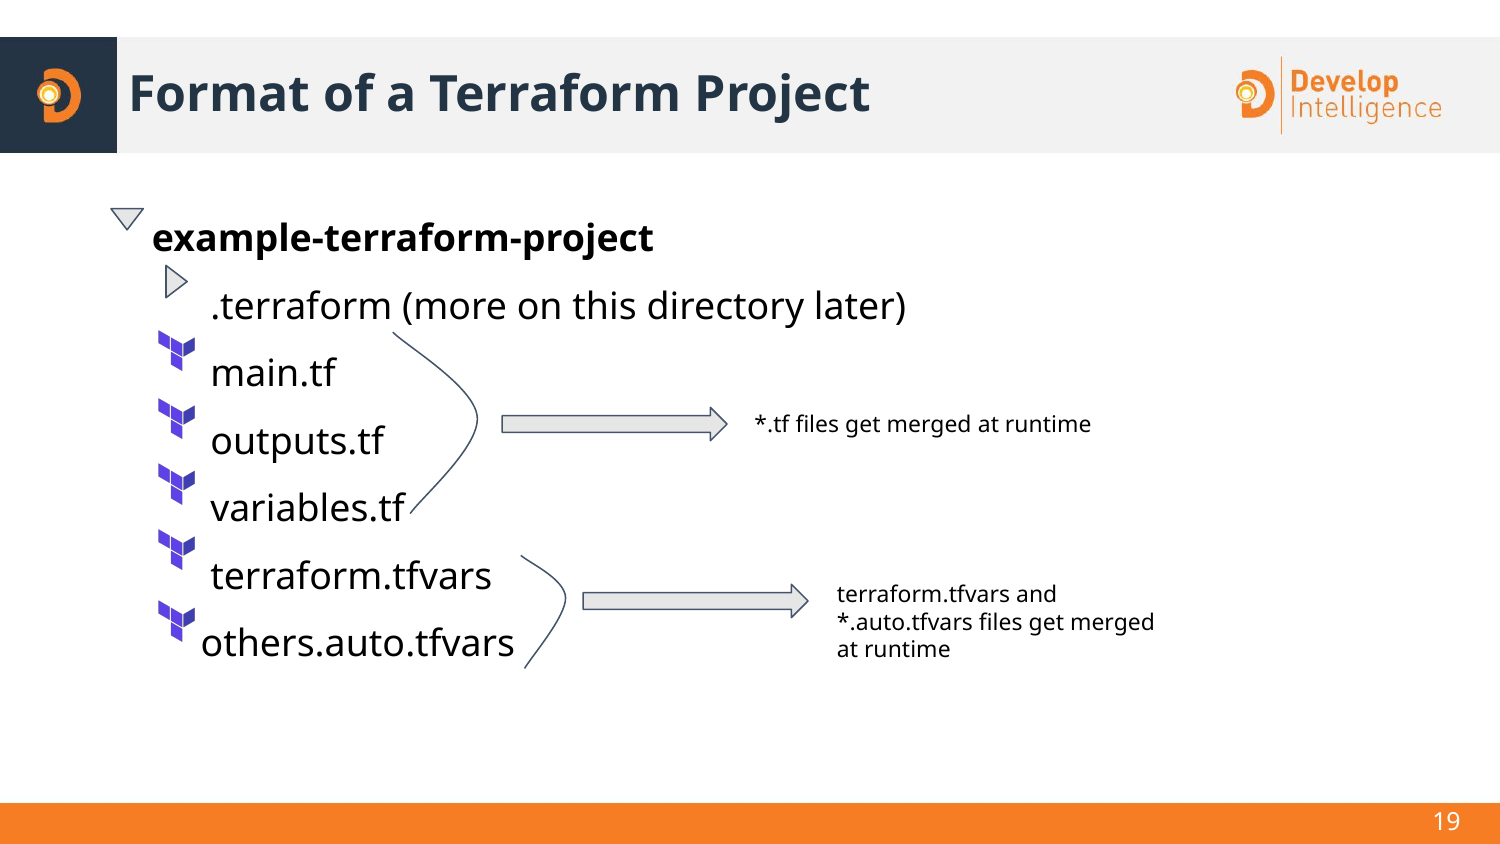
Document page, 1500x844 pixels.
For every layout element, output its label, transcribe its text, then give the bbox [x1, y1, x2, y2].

text_box [583, 584, 809, 618]
text_box [502, 407, 728, 441]
picture [0, 0, 1500, 844]
list example-terraform-project .terraform (more on this directory later) main.tf outputs.tf variables.tf terraform.tfvars others.auto.tfvars [101, 186, 1396, 762]
text_box [392, 332, 478, 514]
text_box [166, 265, 188, 298]
text_box *.tf files get merged at runtime [743, 398, 1112, 448]
text_box [520, 555, 566, 669]
slide_number 19 [1395, 804, 1498, 841]
text_box [110, 208, 144, 230]
title Format of a Terraform Project [117, 39, 1499, 152]
text_box terraform.tfvars and *.auto.tfvars files get merged at runtime [825, 568, 1194, 618]
